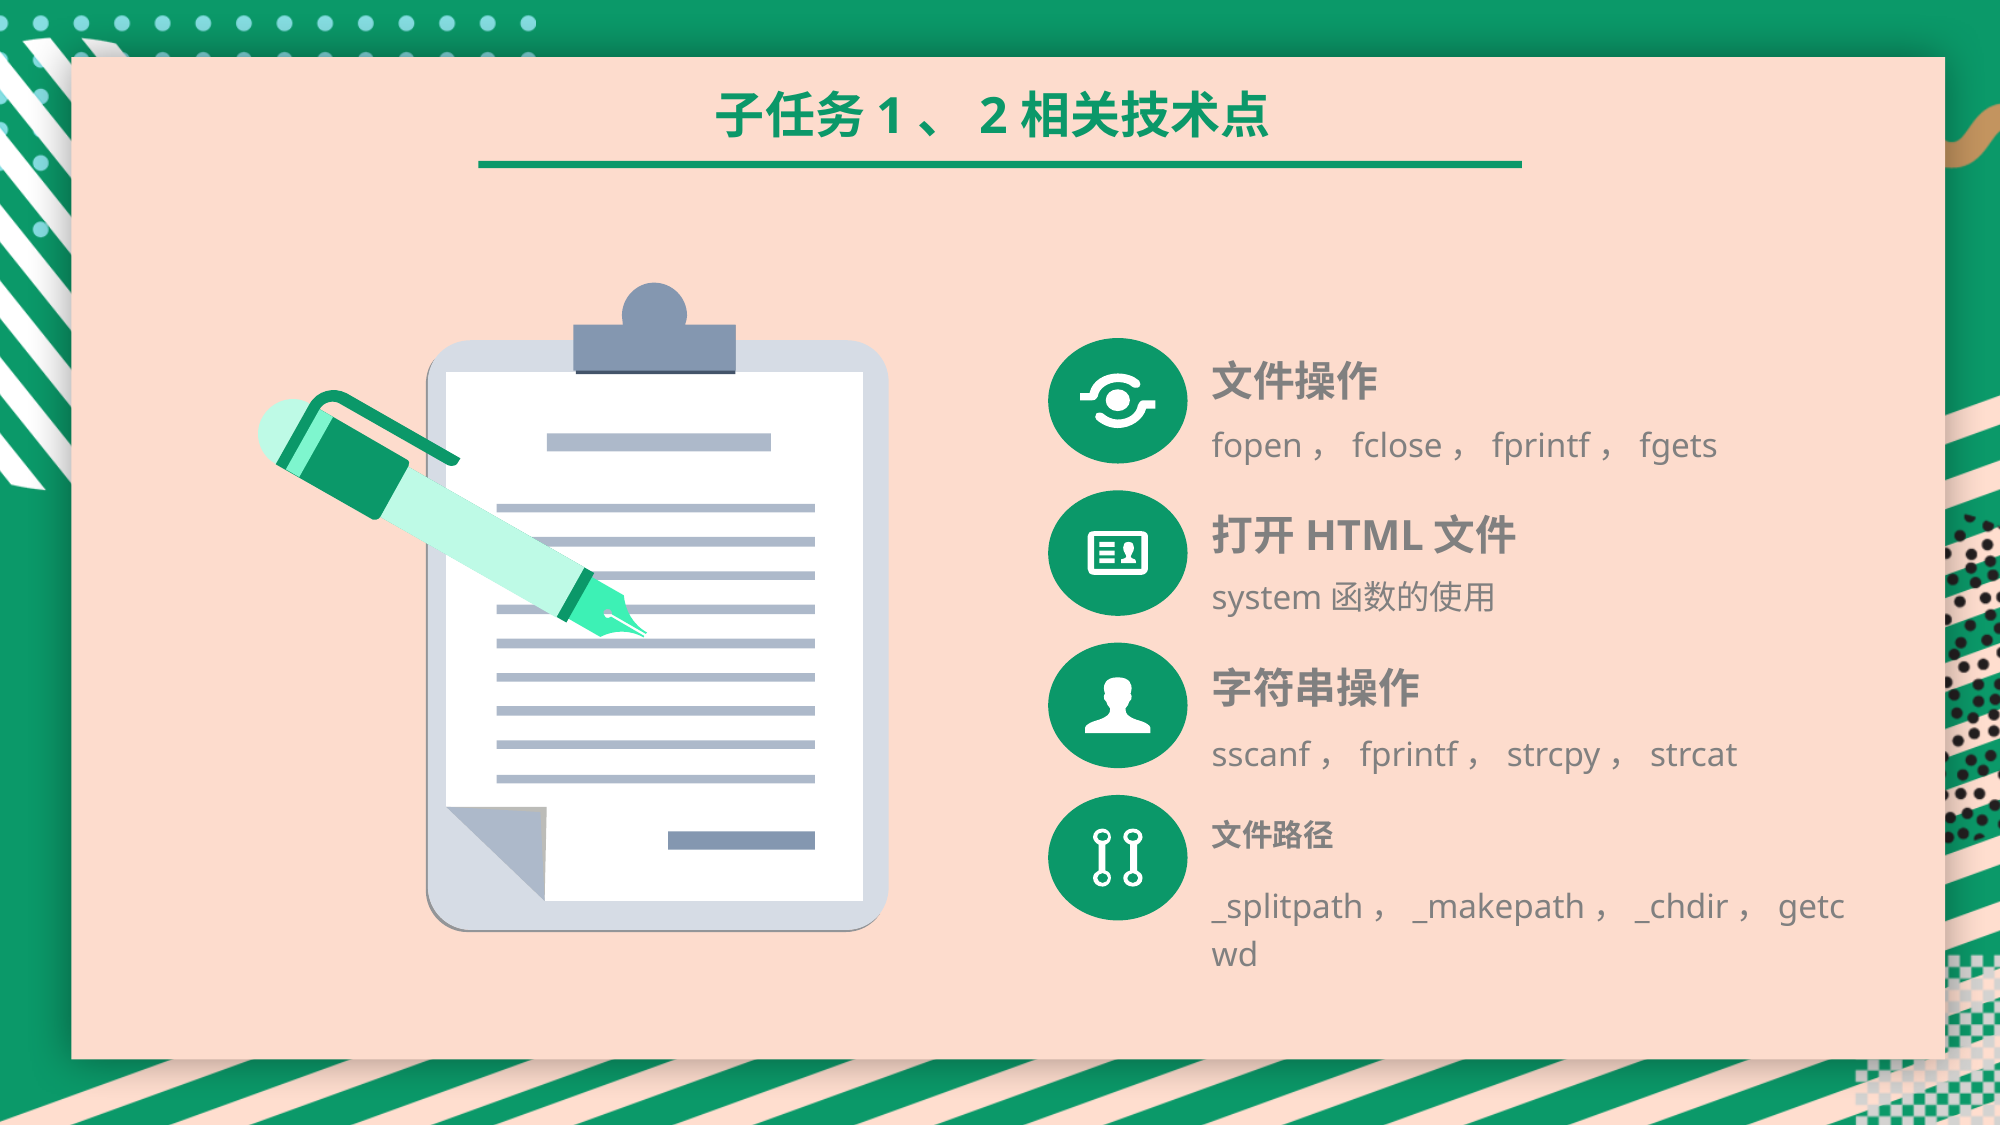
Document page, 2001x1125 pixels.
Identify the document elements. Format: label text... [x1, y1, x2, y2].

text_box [1048, 490, 1887, 617]
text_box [1048, 337, 1887, 464]
text_box 子任务1、2相关技术点 [689, 77, 1296, 150]
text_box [1048, 794, 1887, 925]
picture [0, 0, 2000, 1125]
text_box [1048, 642, 1887, 773]
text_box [239, 282, 889, 933]
